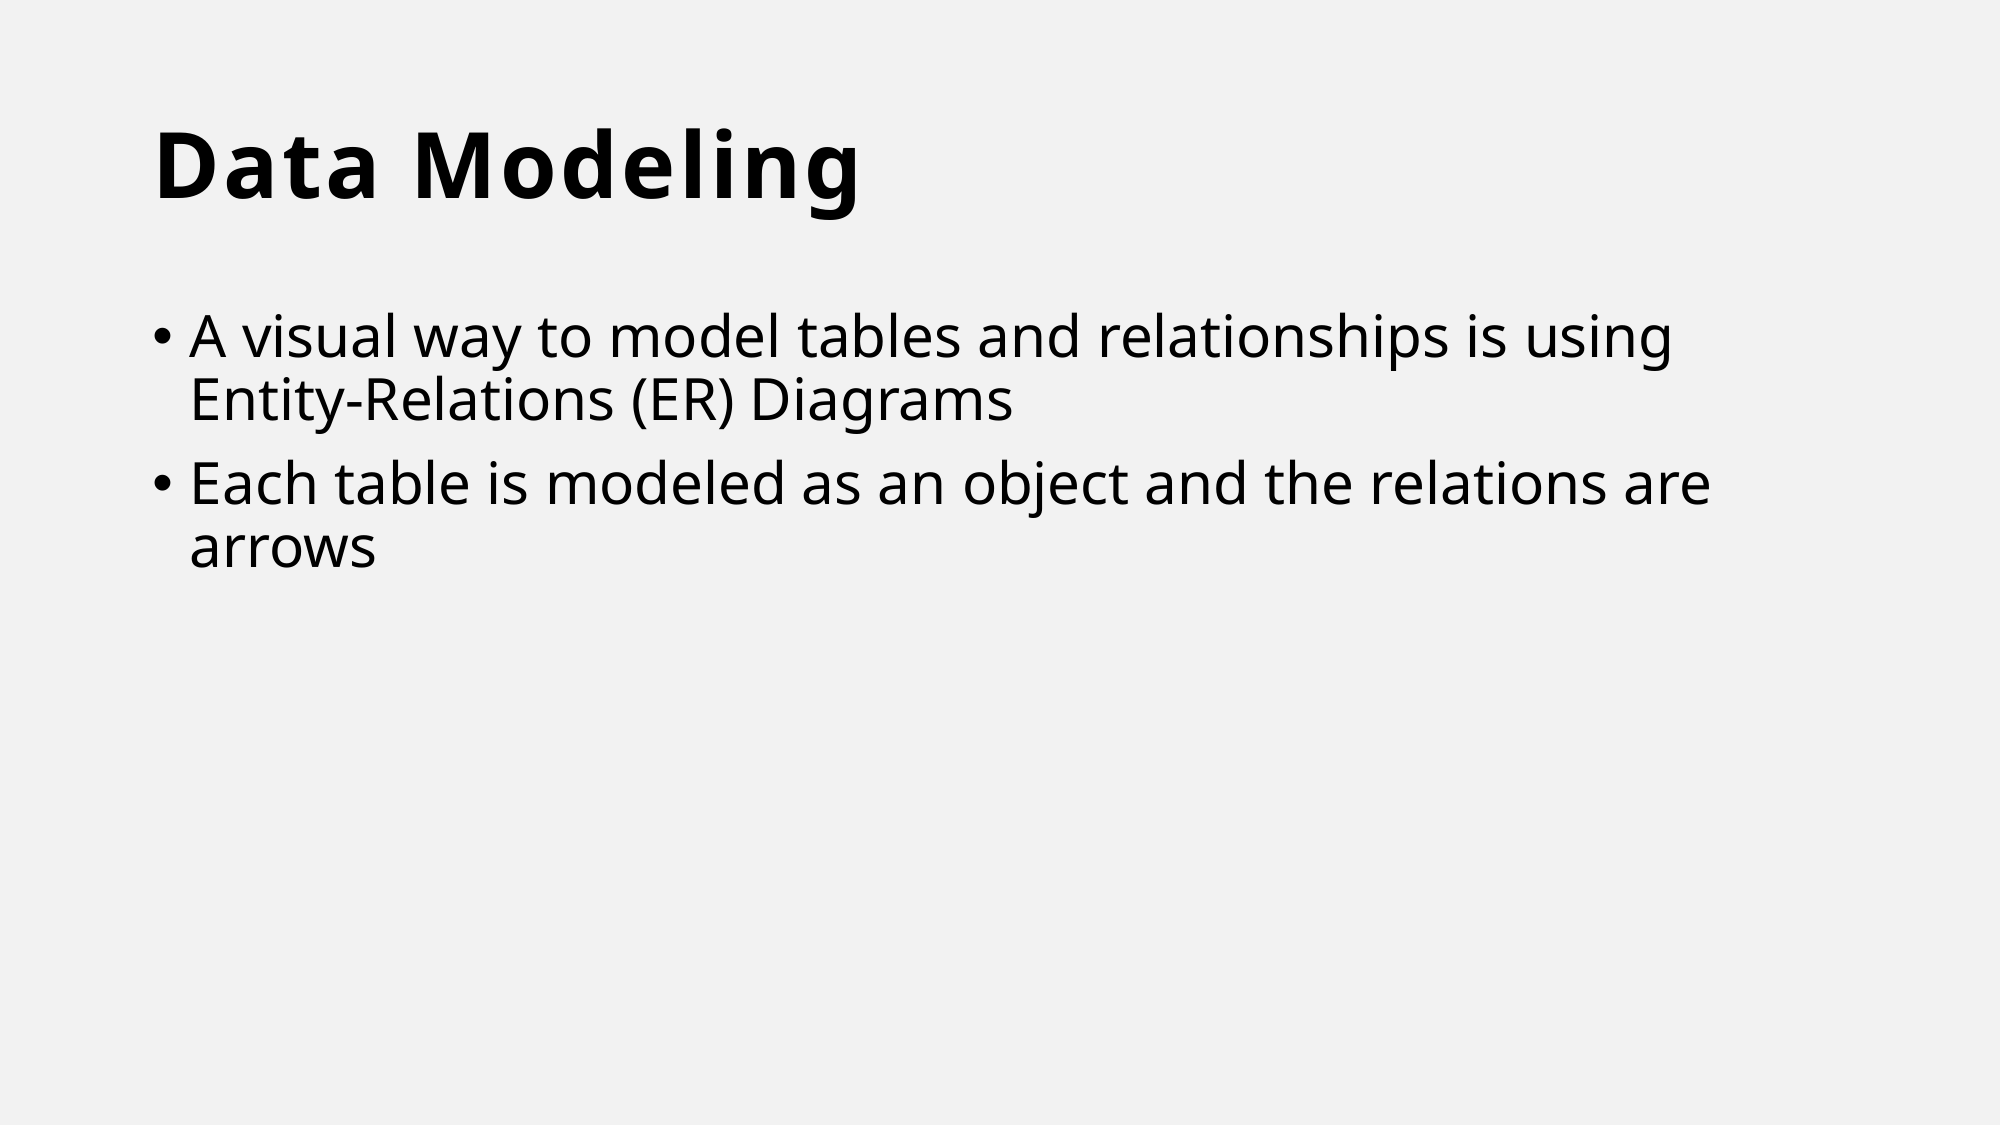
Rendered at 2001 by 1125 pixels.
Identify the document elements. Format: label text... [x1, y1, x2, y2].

title Data Modeling [137, 59, 1863, 278]
list A visual way to model tables and relationships is using Entity-Relations (ER) Diagrams Each table is modeled as an object and the relations are arrows [137, 299, 1863, 1014]
